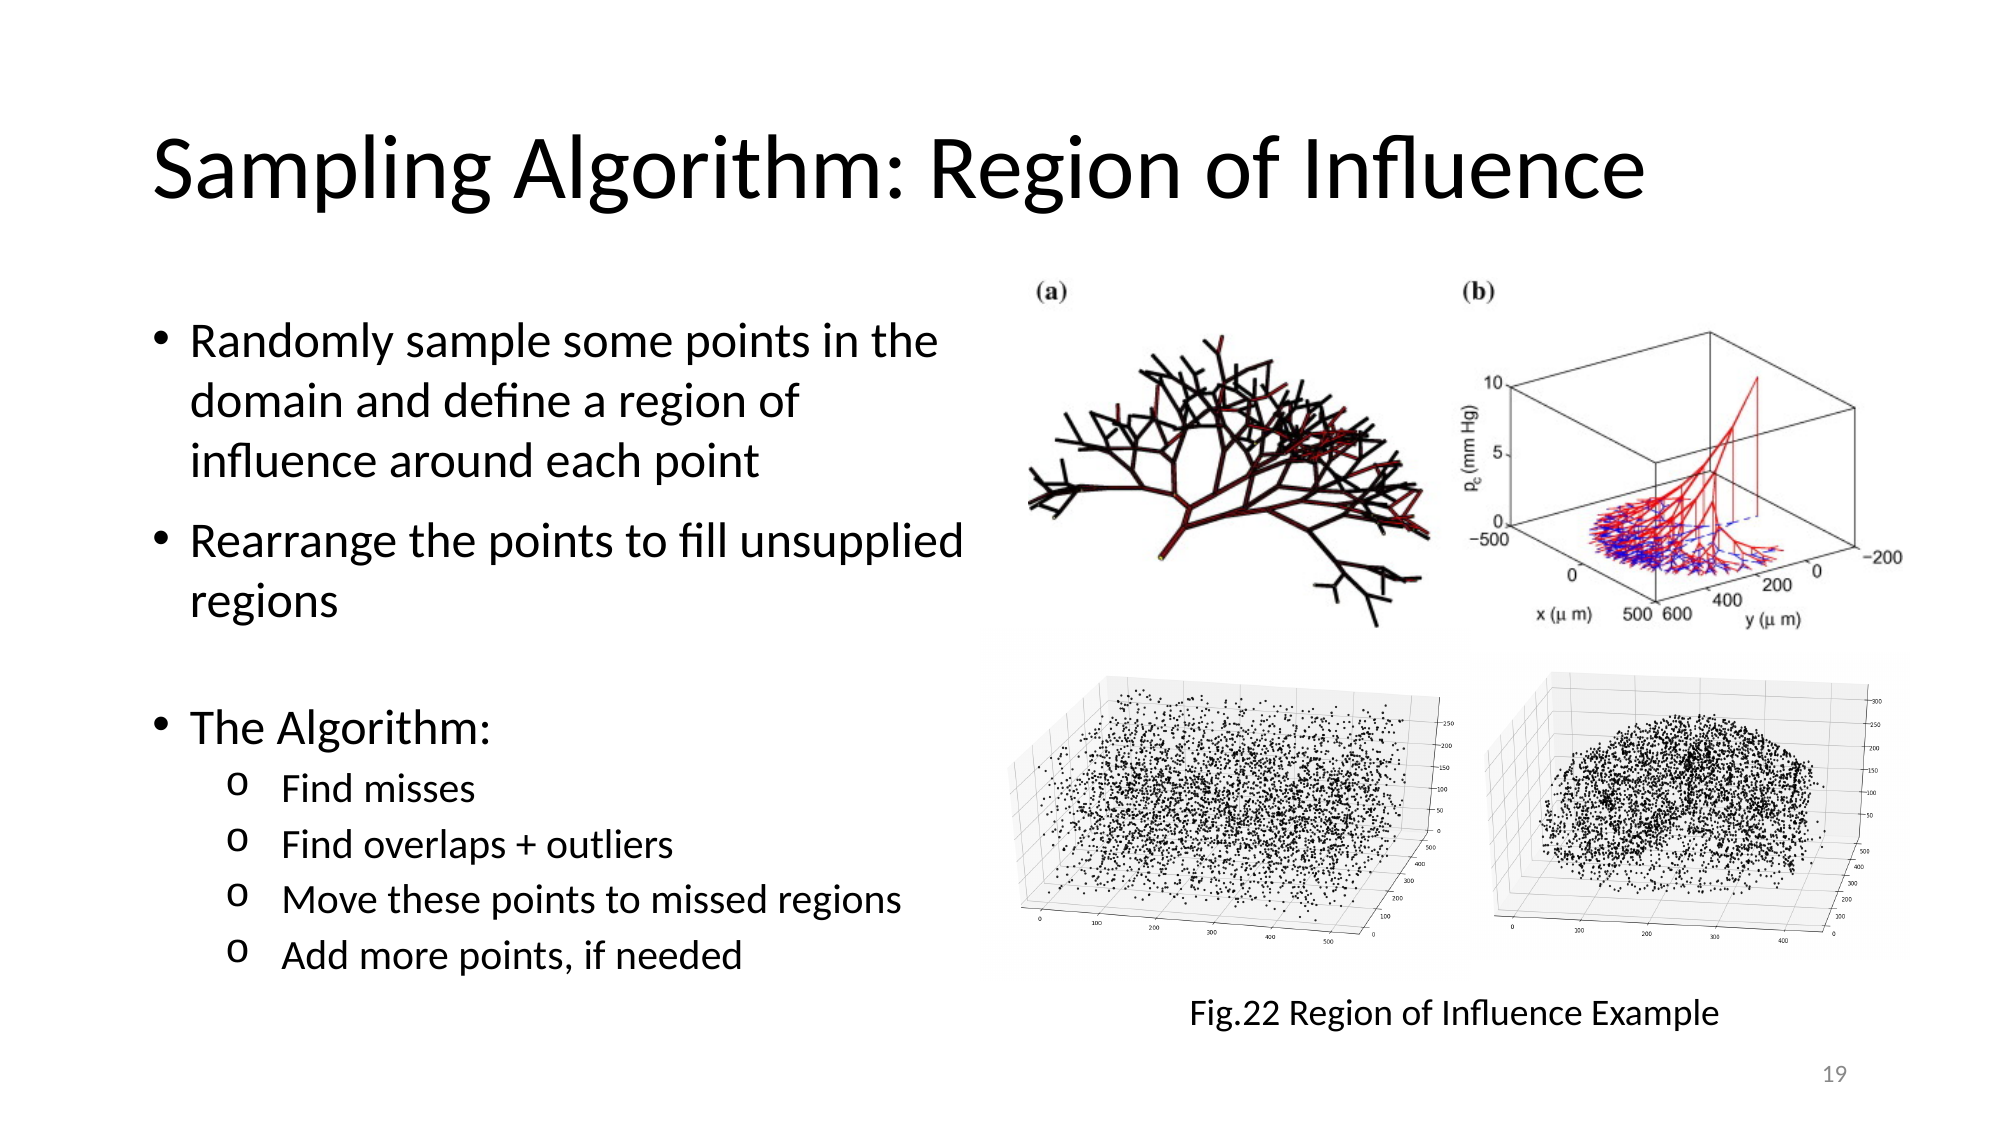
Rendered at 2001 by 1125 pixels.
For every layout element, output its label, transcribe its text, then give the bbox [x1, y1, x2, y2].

picture [980, 276, 1911, 981]
list Randomly sample some points in the domain and define a region of influence around each point Rearrange the points to fill unsupplied regions The Algorithm: Find misses Find overlaps + outliers Move these points to missed regions Add more points, if needed [137, 299, 1000, 1014]
title Sampling Algorithm: Region of Influence [137, 59, 1863, 278]
text_box Fig.22 Region of Influence Example [999, 980, 1910, 1042]
slide_number 19 [1412, 1042, 1863, 1103]
